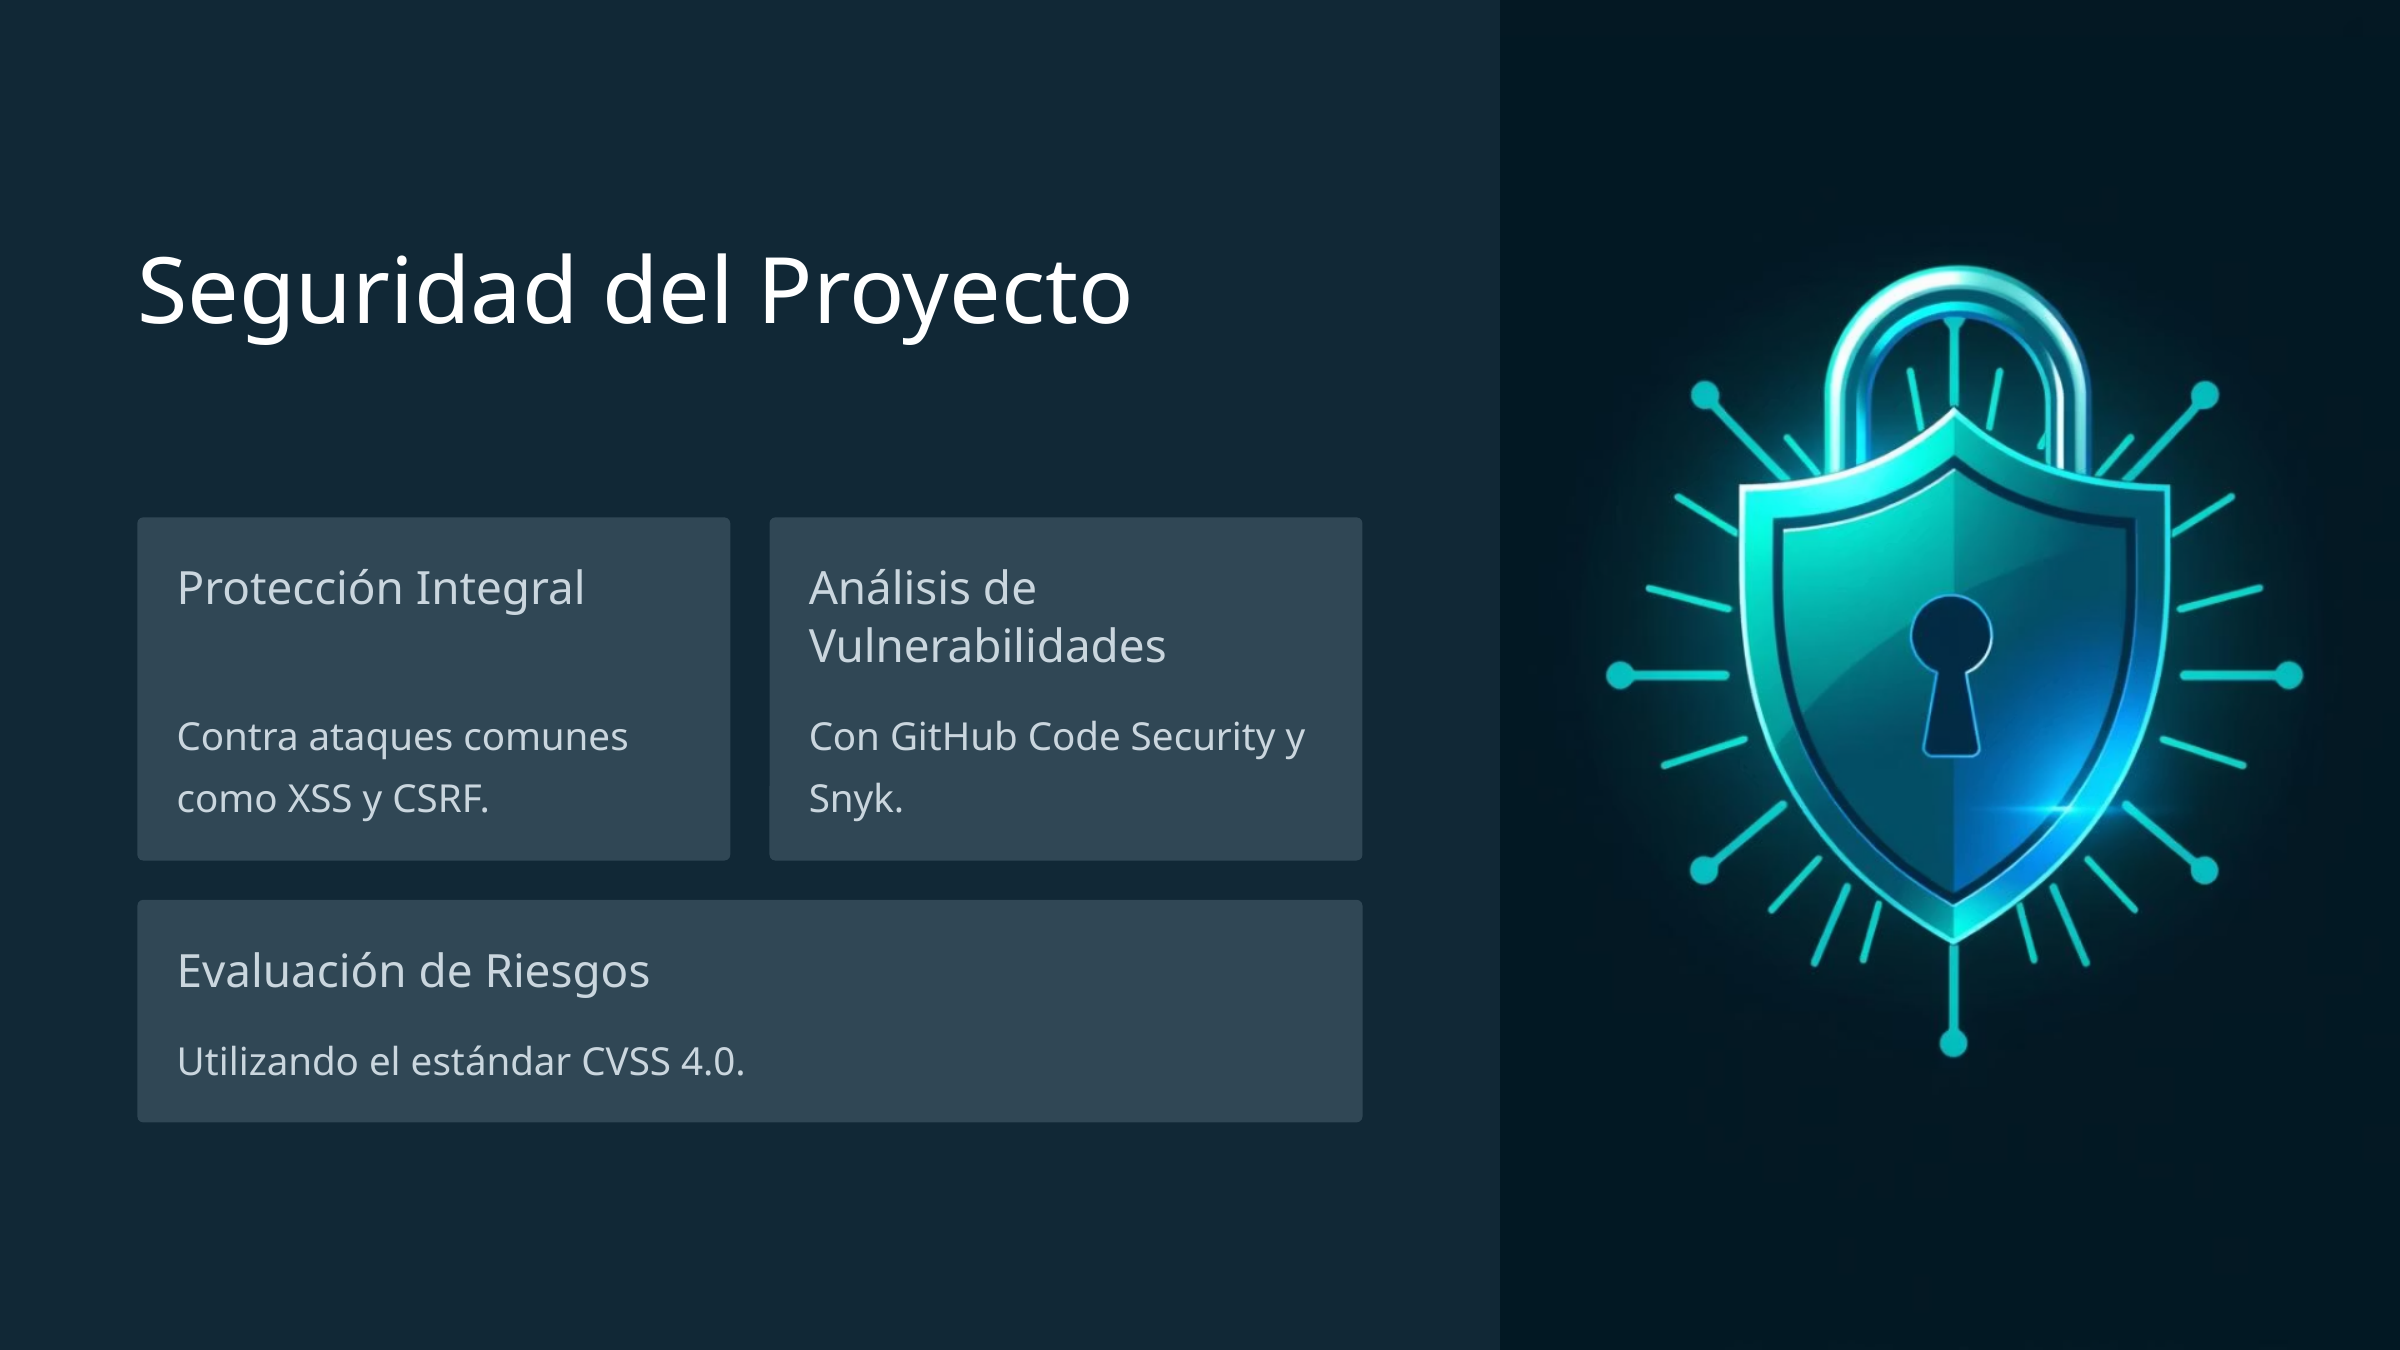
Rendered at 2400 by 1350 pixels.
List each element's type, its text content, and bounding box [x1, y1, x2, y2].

text_box Evaluación de Riesgos [176, 939, 788, 997]
text_box Protección Integral [176, 556, 691, 672]
text_box Seguridad del Proyecto [137, 227, 1363, 459]
text_box [769, 517, 1363, 861]
text_box Con GitHub Code Security y Snyk. [808, 695, 1324, 822]
text_box Utilizando el estándar CVSS 4.0. [176, 1020, 1324, 1084]
text_box Contra ataques comunes como XSS y CSRF. [176, 695, 691, 822]
text_box Análisis de Vulnerabilidades [808, 556, 1324, 672]
text_box [137, 517, 731, 861]
text_box [137, 899, 1363, 1123]
picture [1499, 0, 2400, 1350]
